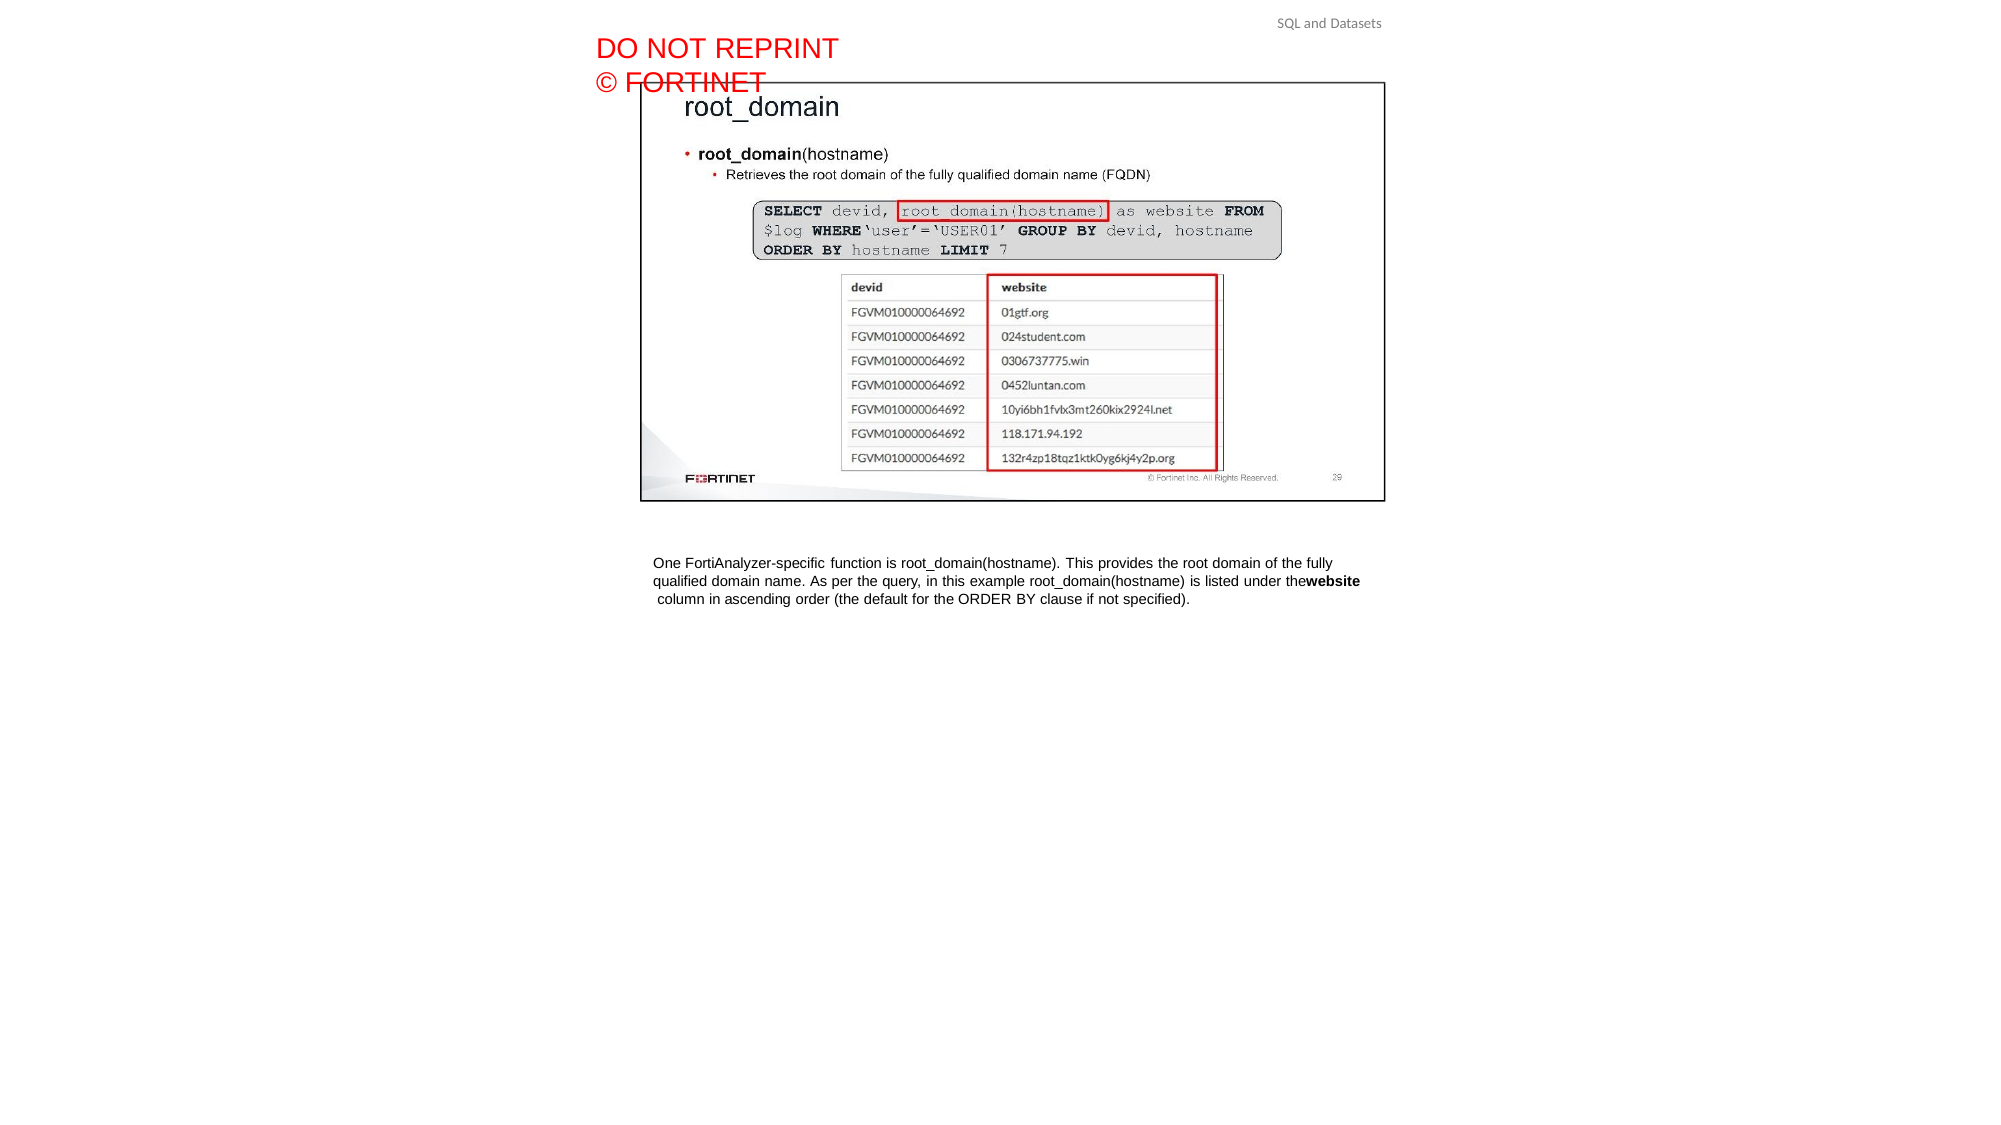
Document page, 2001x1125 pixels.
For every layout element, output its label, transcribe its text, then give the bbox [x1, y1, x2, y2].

text_box One FortiAnalyzer-specific function is root_domain(hostname). This provides the root domain of the fully qualified domain name. As per the query, in this example root_domain(hostname) is listed under thewebsite column in ascending order (the default for the ORDER BY clause if not specified). [651, 552, 1363, 608]
text_box SQL and Datasets [1276, 11, 1384, 32]
text_box DO NOT REPRINT © FORTINET [594, 28, 841, 98]
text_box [640, 81, 1386, 502]
